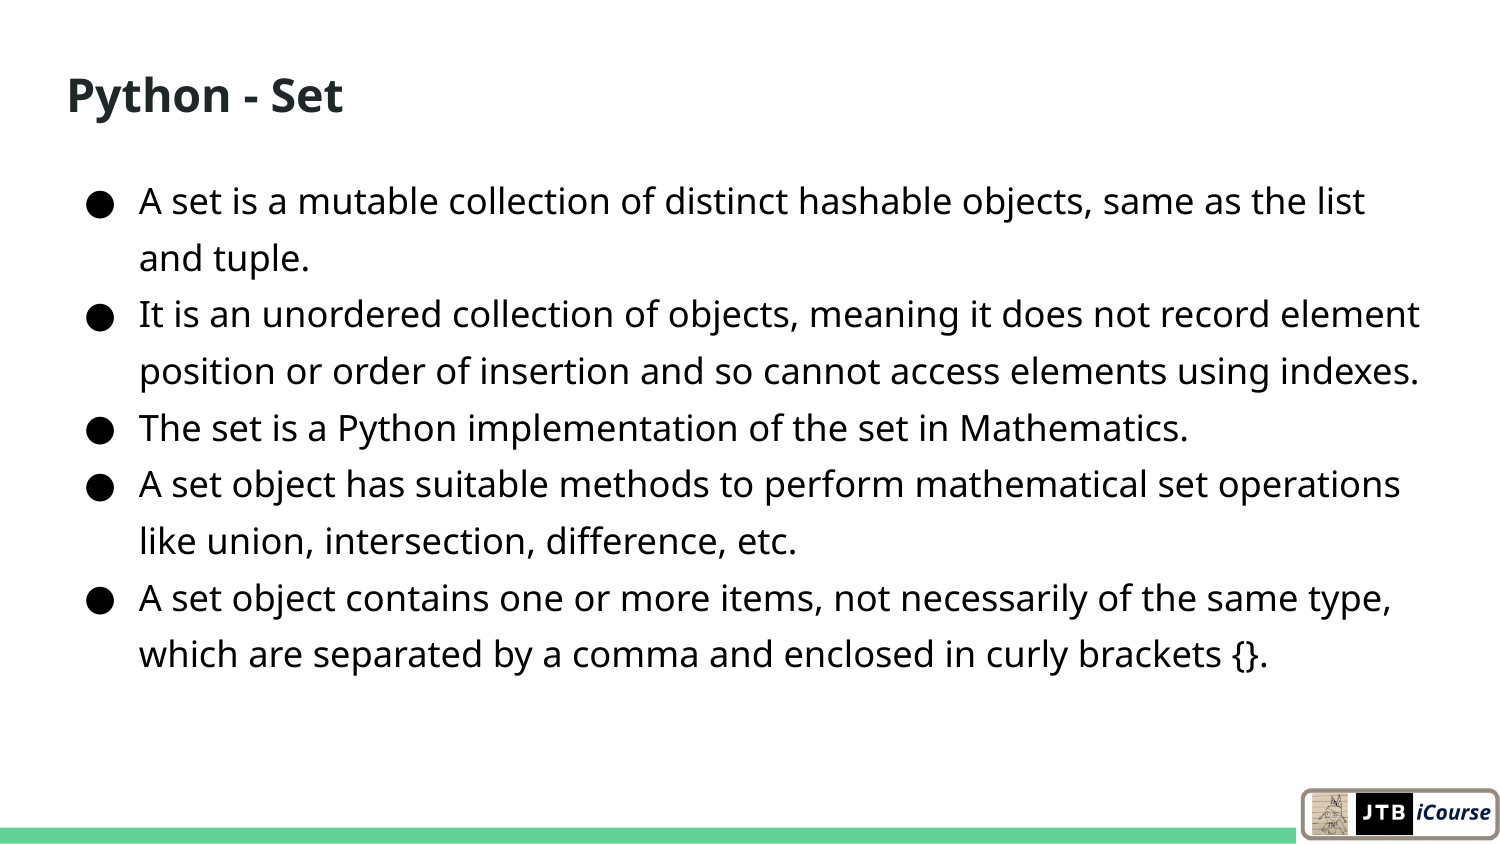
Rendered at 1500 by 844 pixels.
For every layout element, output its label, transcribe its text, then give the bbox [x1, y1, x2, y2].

list A set is a mutable collection of distinct hashable objects, same as the list and tuple. It is an unordered collection of objects, meaning it does not record element position or order of insertion and so cannot access elements using indexes. The set is a Python implementation of the set in Mathematics. A set object has suitable methods to perform mathematical set operations like union, intersection, difference, etc. A set object contains one or more items, not necessarily of the same type, which are separated by a comma and enclosed in curly brackets {}. [51, 153, 1449, 746]
picture [1296, 782, 1500, 844]
title Python - Set [51, 48, 1449, 142]
